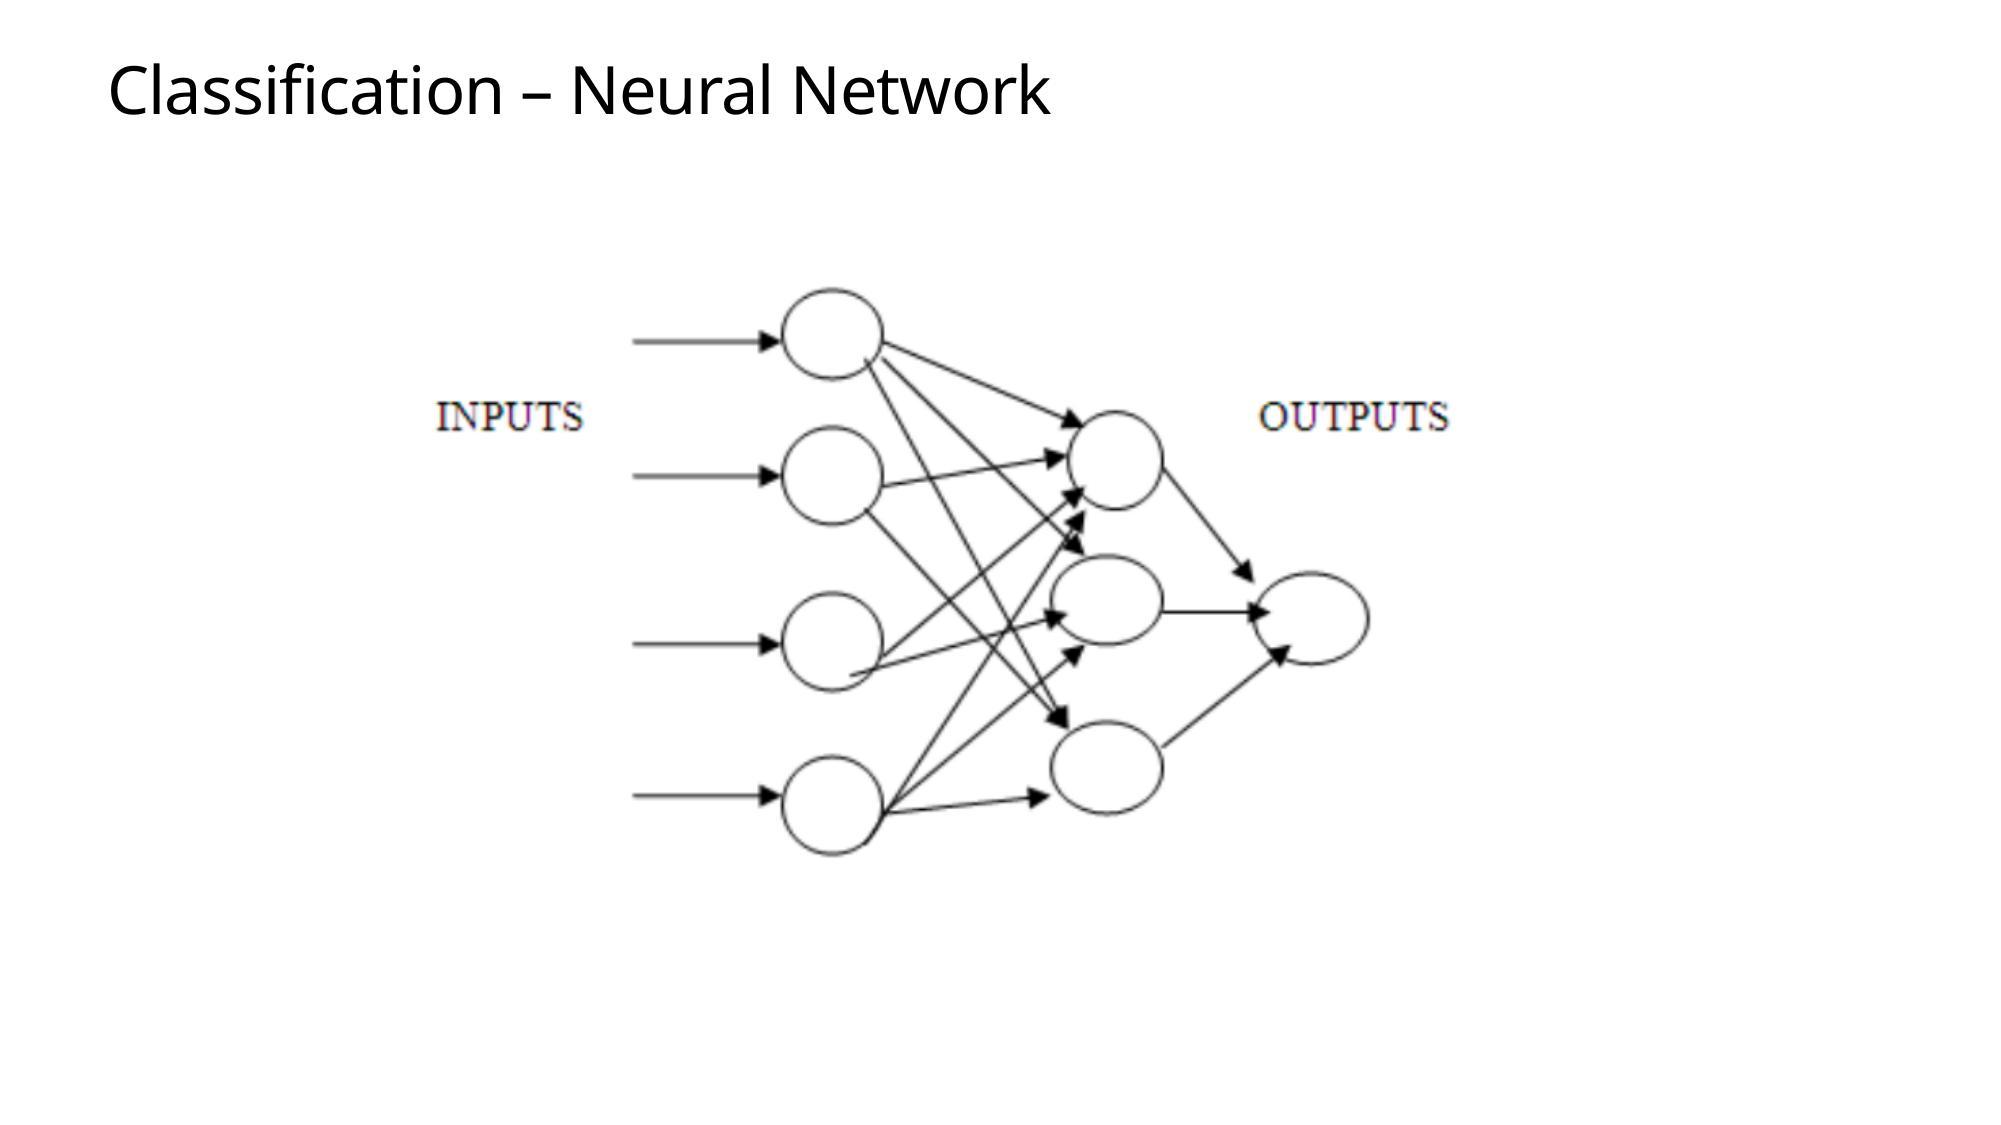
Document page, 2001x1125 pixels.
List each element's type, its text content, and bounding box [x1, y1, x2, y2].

title Classification – Neural Network [107, 52, 1893, 129]
picture [404, 253, 1579, 903]
